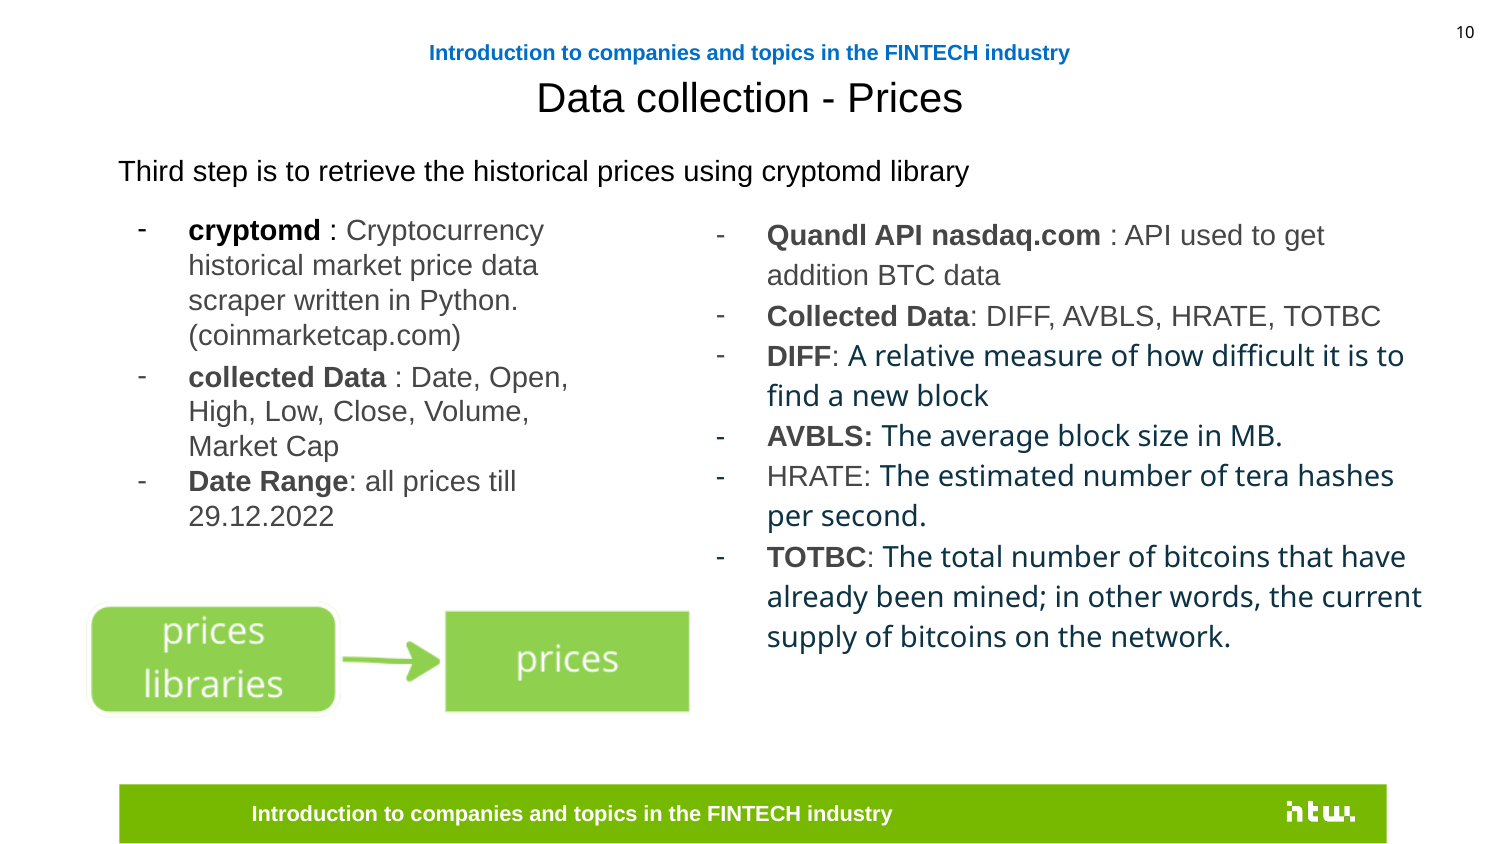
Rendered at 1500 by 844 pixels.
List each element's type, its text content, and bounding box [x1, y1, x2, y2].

text_box [119, 784, 1387, 844]
text_box Data collection - Prices [536, 70, 964, 122]
text_box Third step is to retrieve the historical prices using cryptomd library [118, 152, 1285, 212]
picture [1285, 799, 1362, 830]
text_box 10 [1376, 10, 1490, 56]
text_box Introduction to companies and topics in the FINTECH industry [197, 799, 948, 826]
text_box Introduction to companies and topics in the FINTECH industry [374, 38, 1126, 65]
text_box Quandl API nasdaq.com : API used to get addition BTC data Collected Data: DIFF, AVBLS, HRATE, TOTBC DIFF: A relative measure of how difficult it is to find a new block AVBLS: The average block size in MB. HRATE: The estimated number of tera hashes per second. TOTBC: The total number of bitcoins that have already been mined; in other words, the current supply of bitcoins on the network. [691, 211, 1430, 782]
text_box cryptomd : Cryptocurrency historical market price data scraper written in Python. (coinmarketcap.com) collected Data : Date, Open, High, Low, Close, Volume, Market Cap Date Range: all prices till 29.12.2022 [113, 211, 588, 554]
picture [67, 579, 729, 733]
